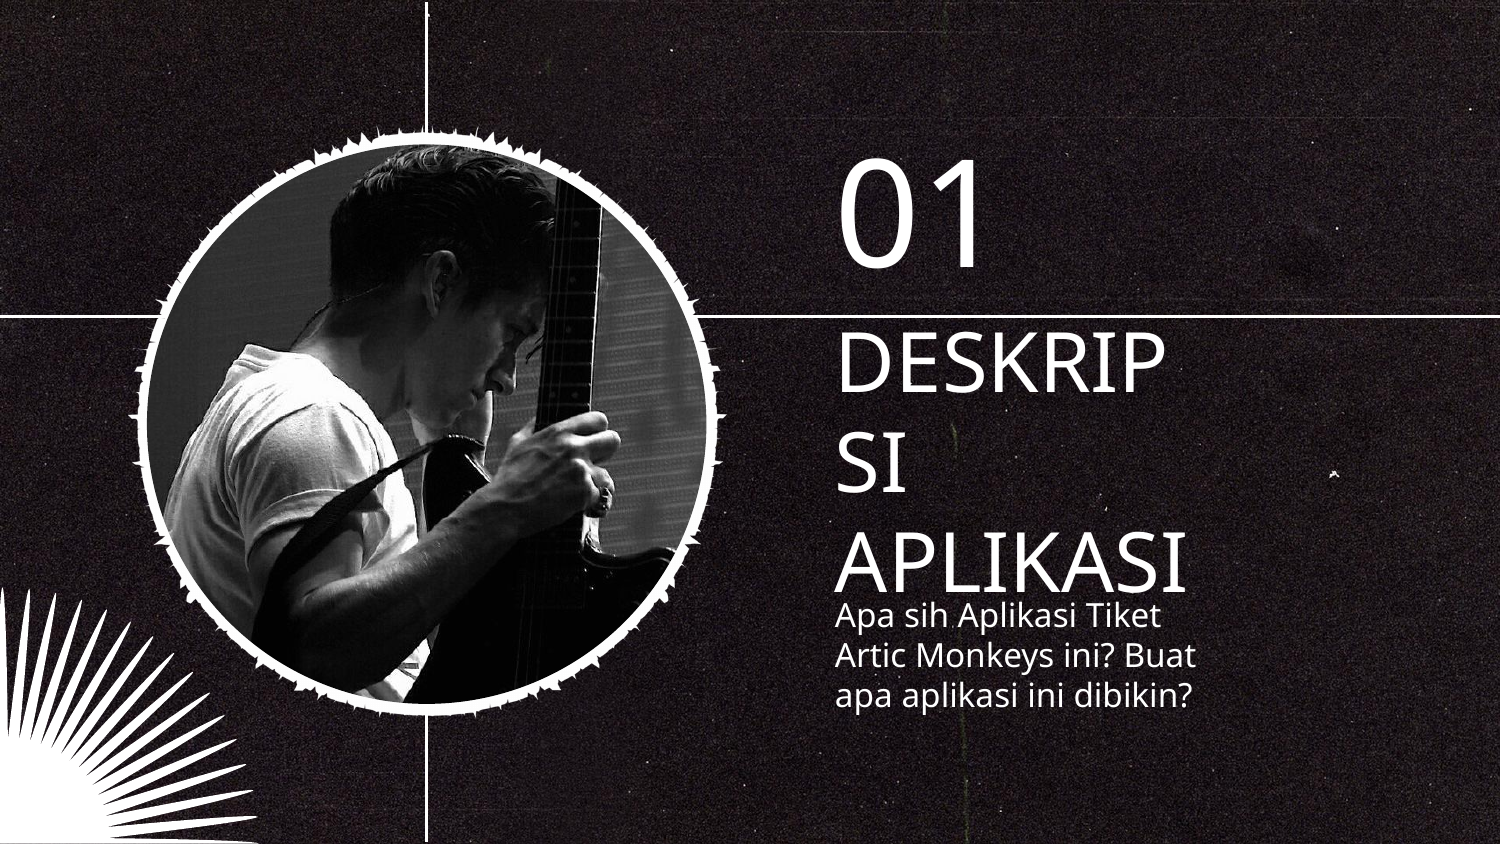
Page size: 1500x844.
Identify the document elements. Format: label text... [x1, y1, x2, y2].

subtitle Apa sih Aplikasi Tiket Artic Monkeys ini? Buat apa aplikasi ini dibikin? [819, 579, 1229, 689]
picture [0, 0, 1500, 844]
title DESKRIPSI APLIKASI [819, 343, 1229, 576]
title 01 [819, 132, 1023, 284]
